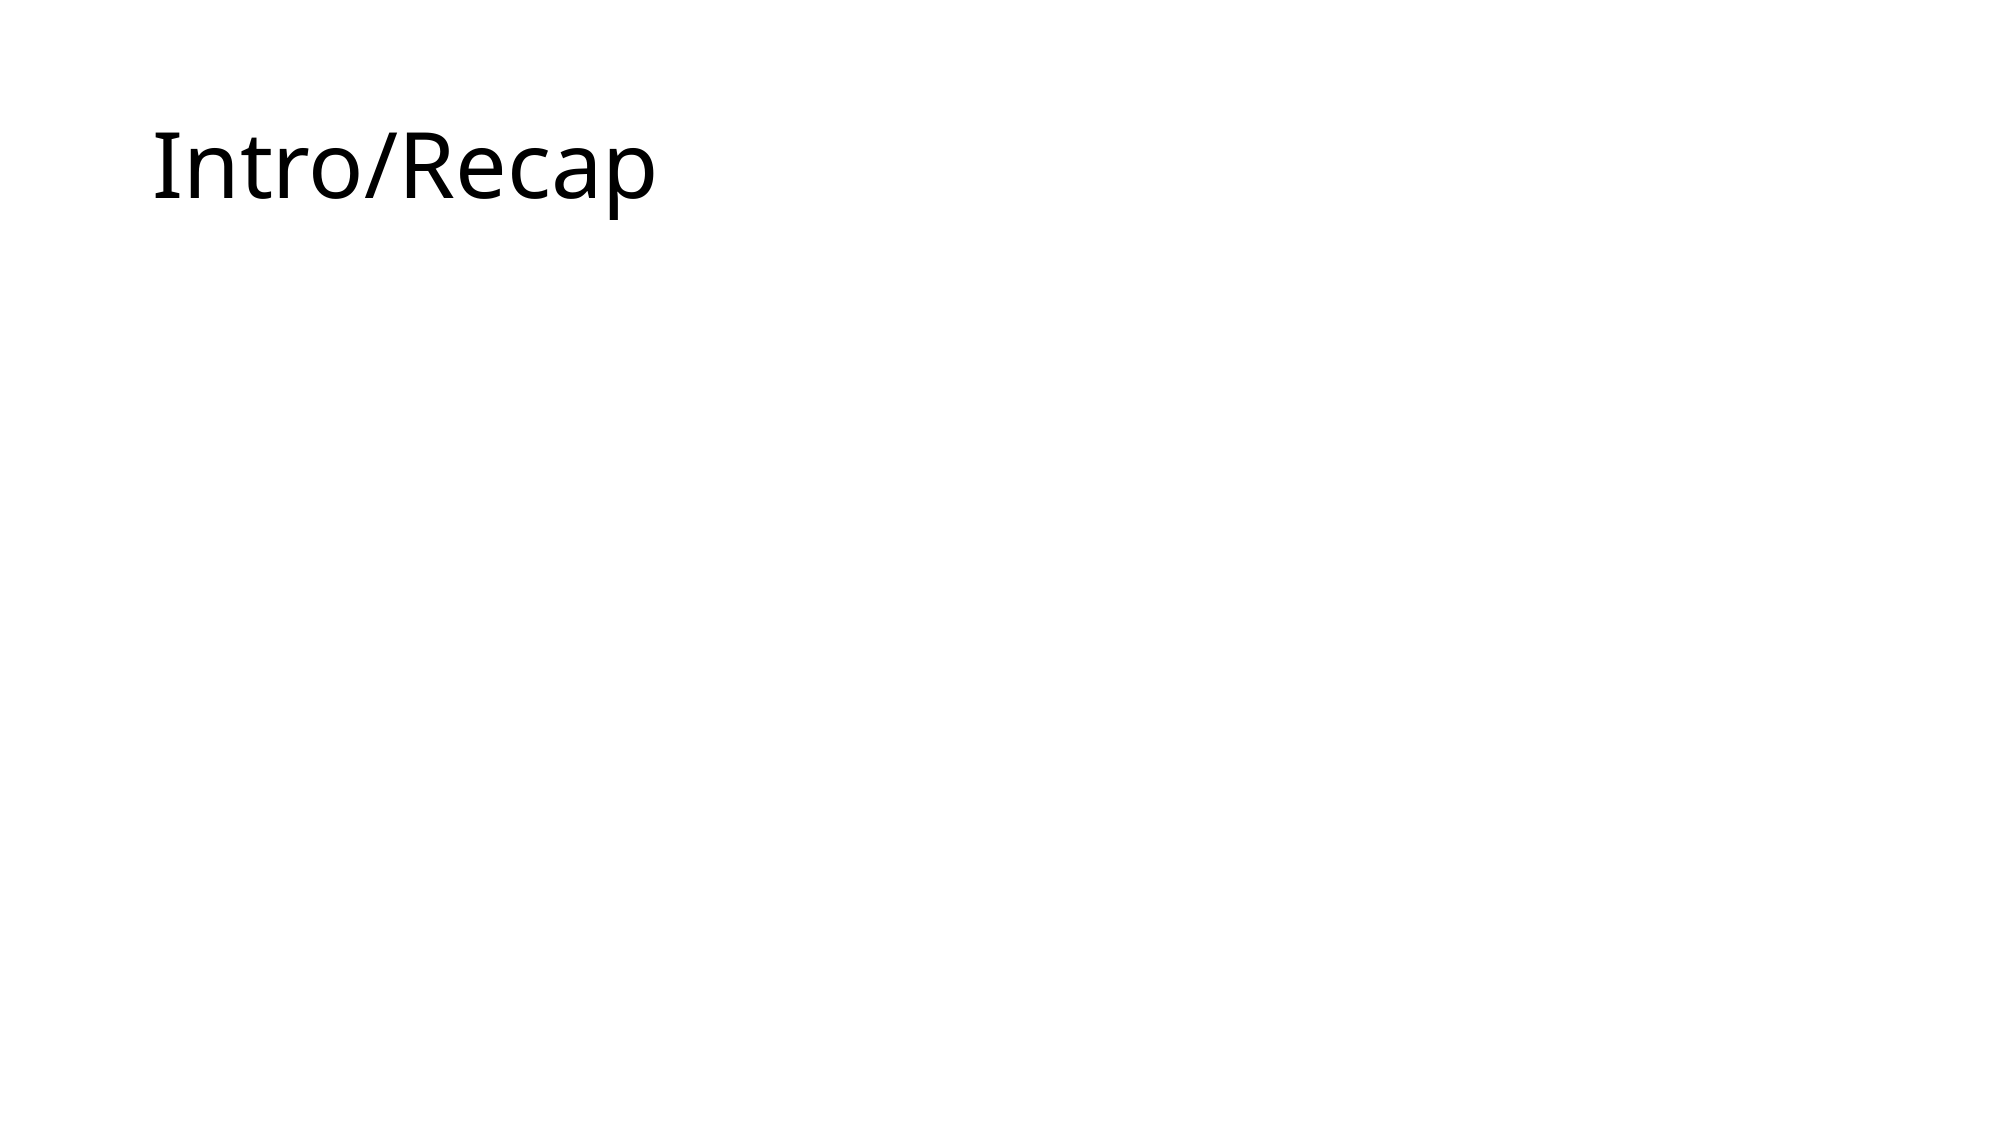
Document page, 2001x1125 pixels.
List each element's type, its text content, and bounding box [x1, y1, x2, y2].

title Intro/Recap [137, 59, 1863, 278]
